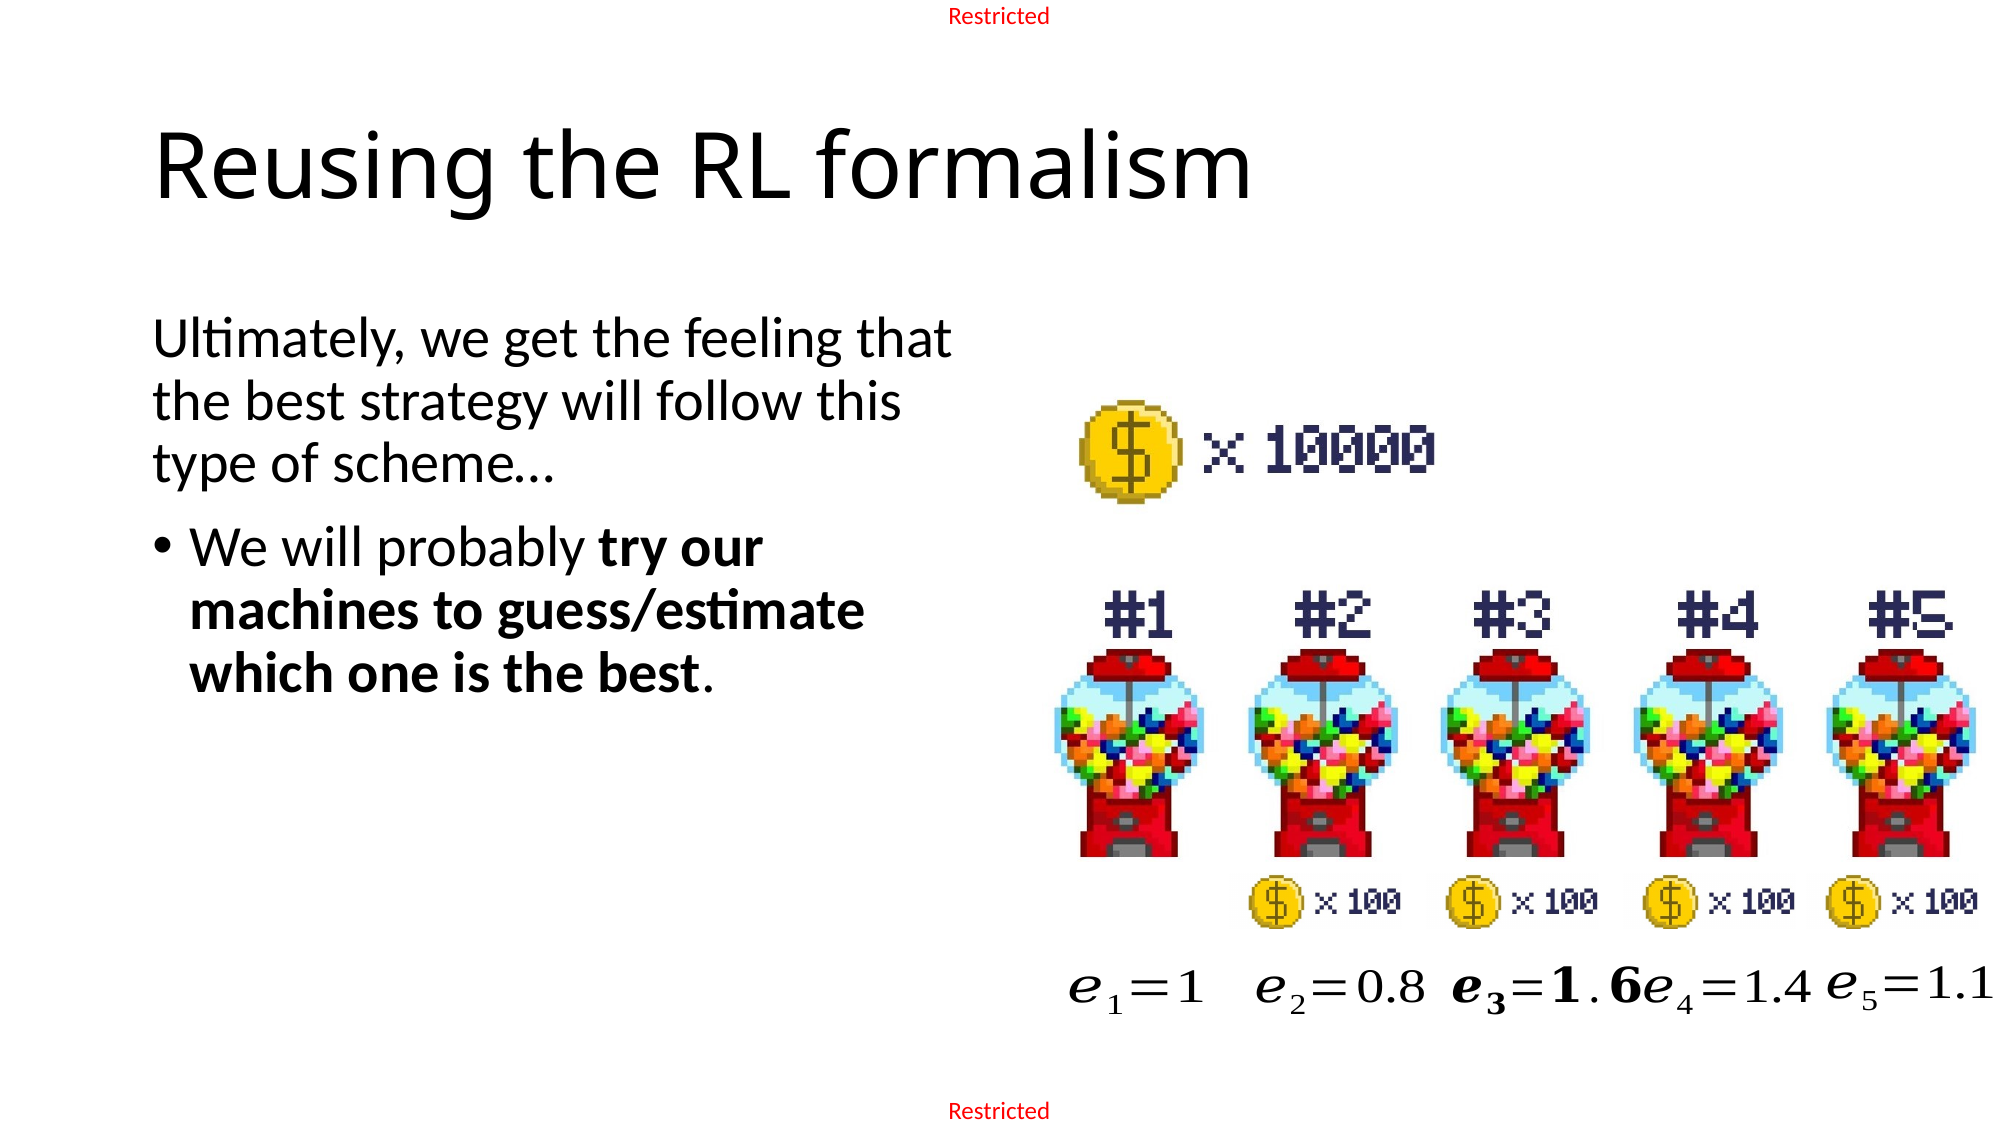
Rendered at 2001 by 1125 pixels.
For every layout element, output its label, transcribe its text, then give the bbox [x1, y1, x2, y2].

picture [1623, 873, 1796, 929]
list Ultimately, we get the feeling that the best strategy will follow this type of scheme… We will probably try our machines to guess/estimate which one is the best. [137, 299, 988, 1125]
picture [1426, 873, 1599, 929]
picture [1042, 396, 1982, 862]
title Reusing the RL formalism [137, 59, 1863, 278]
picture [1229, 873, 1402, 929]
picture [1806, 873, 1979, 929]
